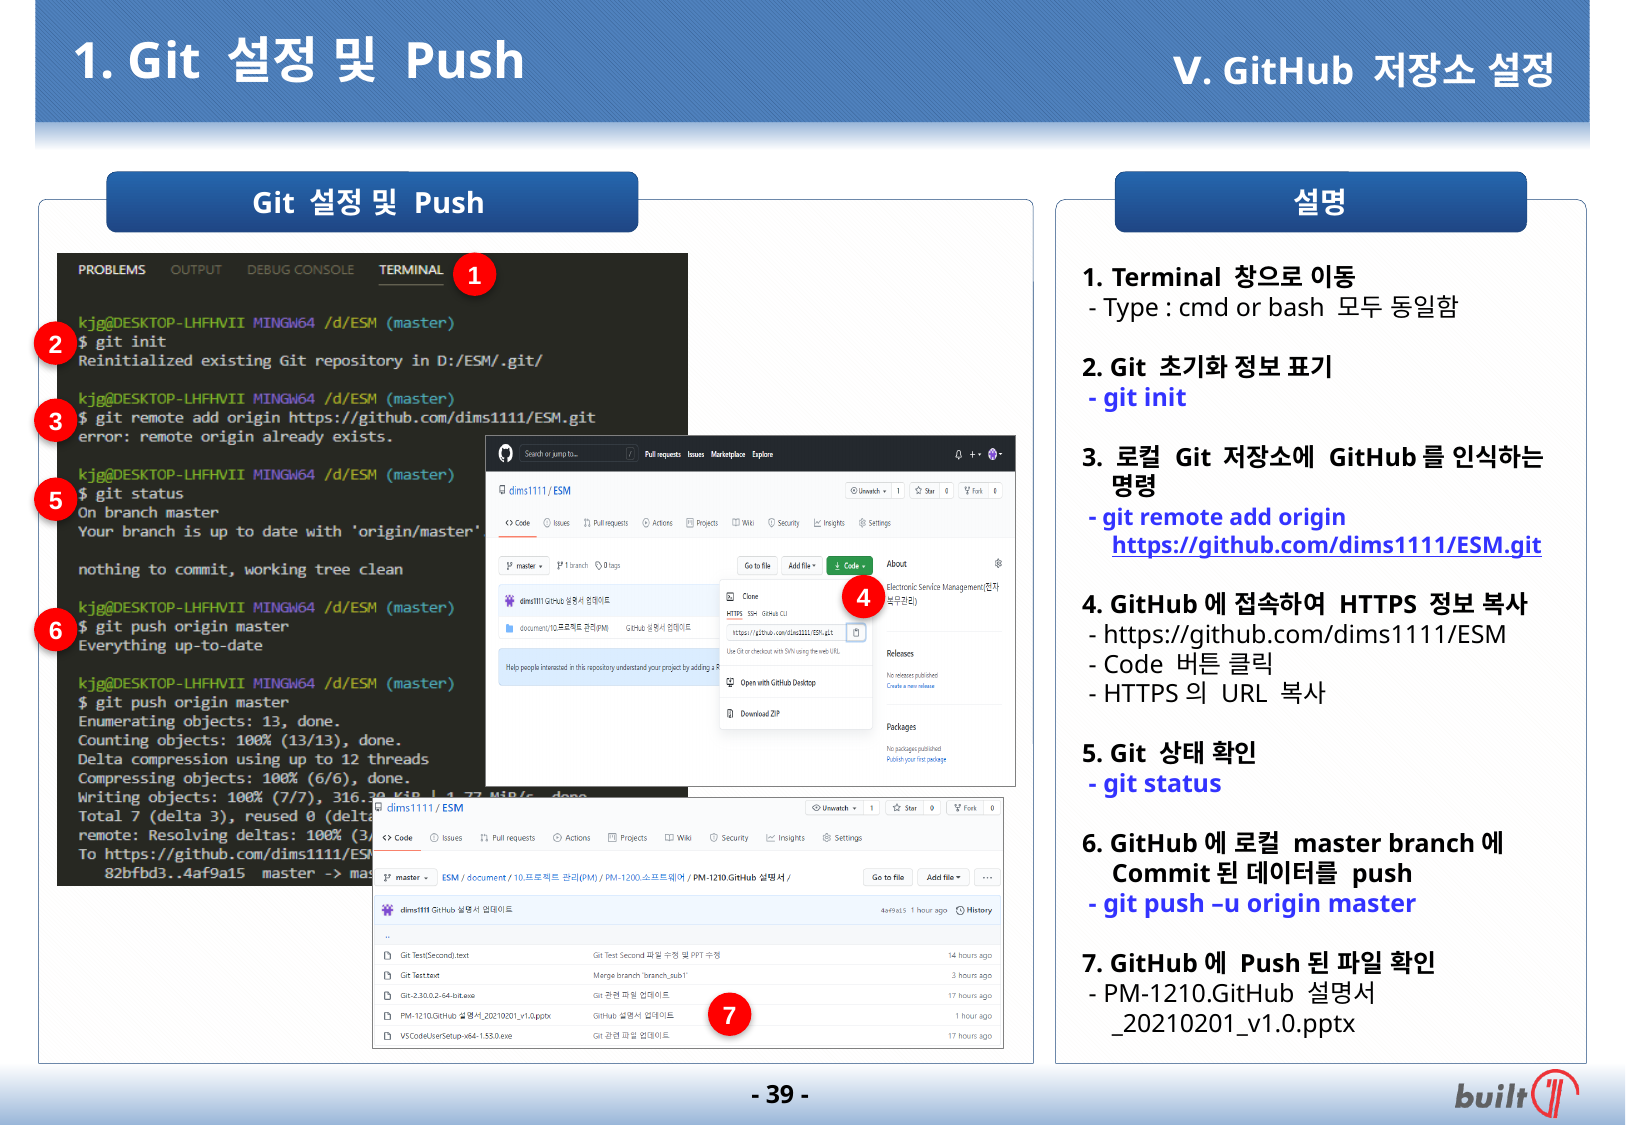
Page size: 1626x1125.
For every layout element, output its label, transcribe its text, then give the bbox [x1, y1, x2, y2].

text_box 5 [34, 478, 51, 521]
text_box Terminal 창으로 이동 - Type : cmd or bash 모두 동일함 2. Git 초기화 정보 표기 - git init 3. 로컬 Git 저장소에 GitHub를 인식하는 명령 - git remote add origin https://github.com/dims1111/ESM.git 4. GitHub에 접속하여 HTTPS 정보 복사 - https://github.com/dims1111/ESM - Code 버튼 클릭 - HTTPS의 URL 복사 5. Git 상태 확인 - git status 6. GitHub에 로컬 master branch에 Commit된 데이터를 push - git push –u origin master 7. GitHub에 Push된 파일 확인 - PM-1210.GitHub 설명서_20210201_v1.0.pptx [1053, 197, 1589, 1066]
text_box 6 [34, 608, 51, 651]
picture [57, 253, 1016, 1048]
list Ⅴ. GitHub 저장소 설정 [893, 8, 1572, 109]
title 1. Git 설정 및 Push [57, 8, 893, 109]
text_box 3 [34, 399, 51, 442]
text_box [36, 197, 1036, 1066]
text_box 설명 [1115, 171, 1527, 233]
picture [1455, 1069, 1585, 1120]
text_box Git 설정 및 Push [106, 171, 639, 233]
text_box 2 [34, 322, 51, 364]
